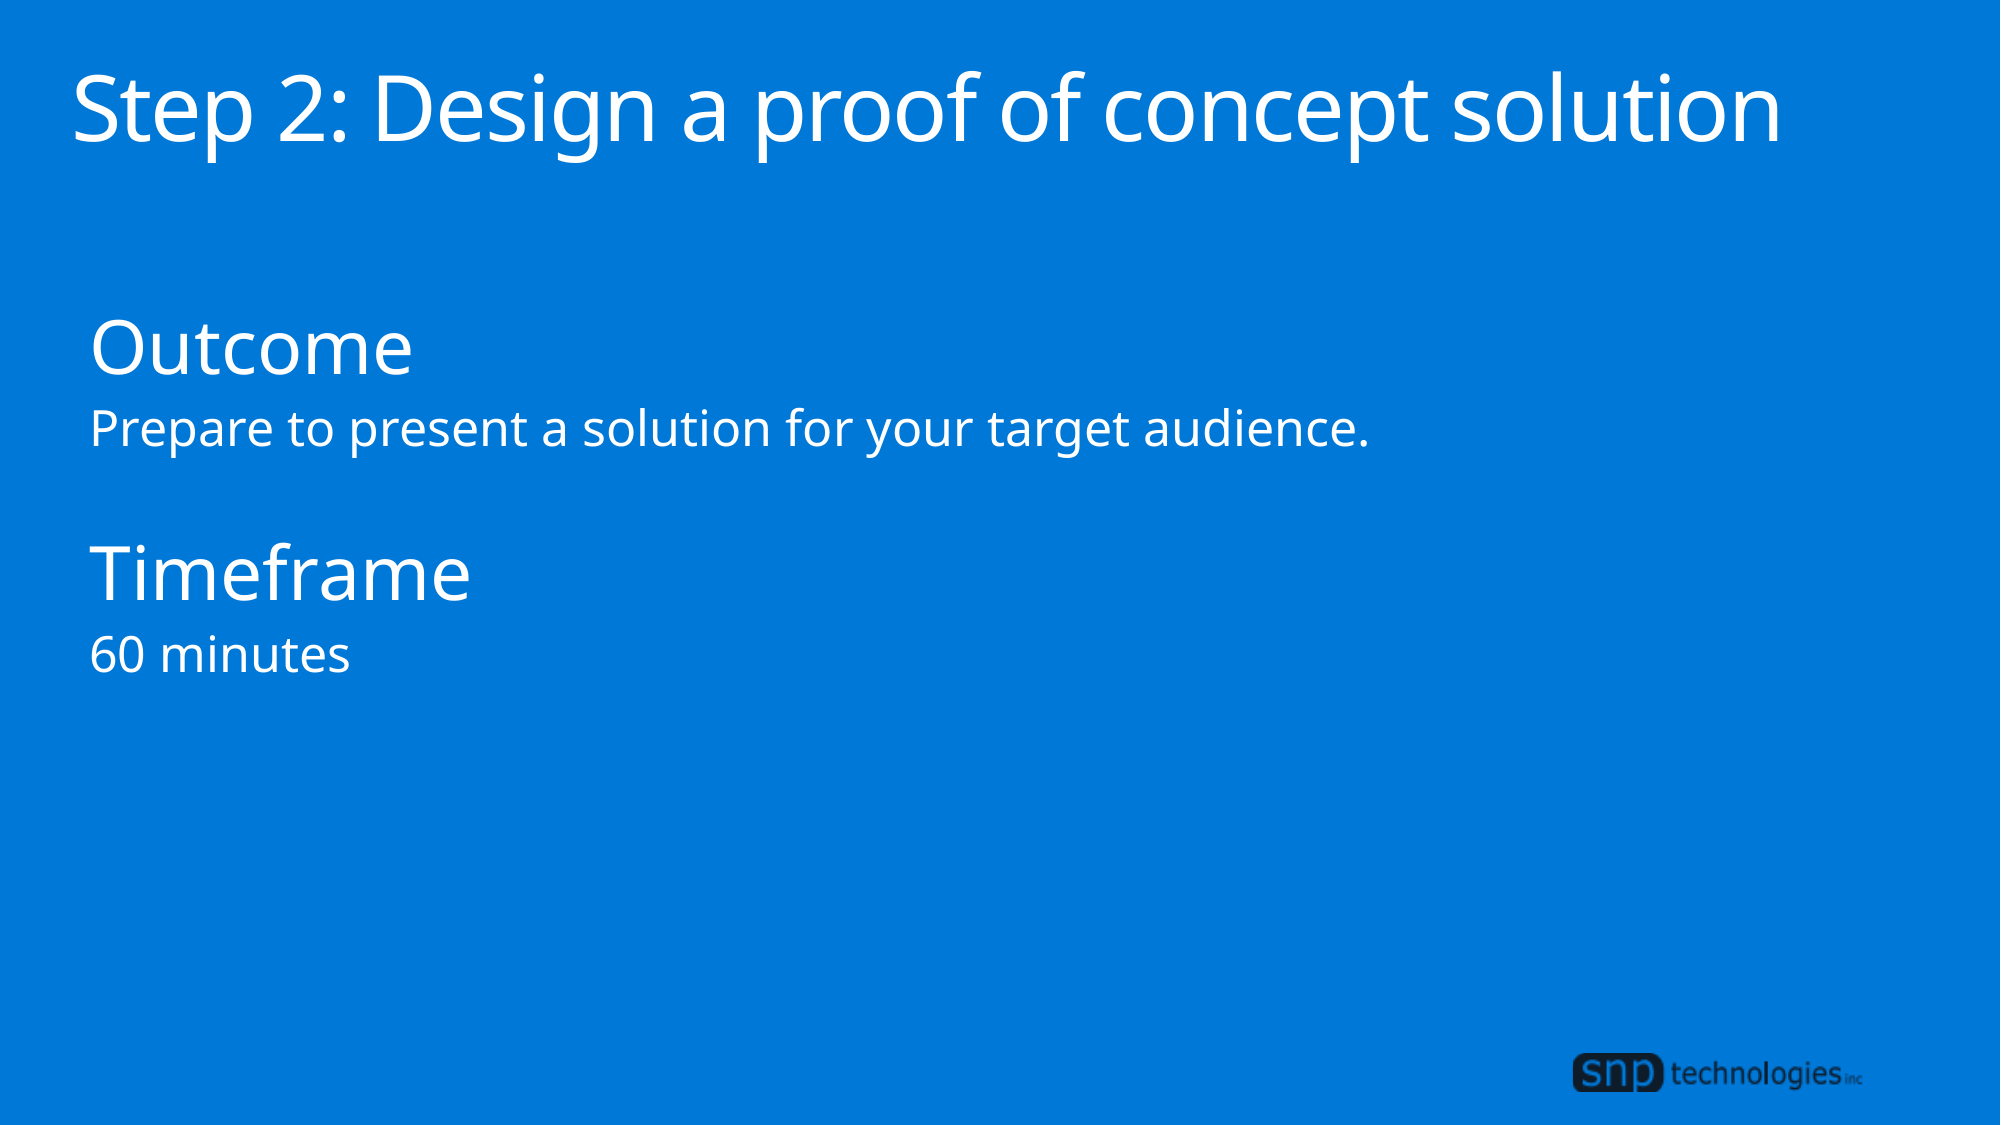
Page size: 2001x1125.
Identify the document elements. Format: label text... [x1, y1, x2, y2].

title Step 2: Design a proof of concept solution [47, 47, 1960, 196]
picture [1572, 1053, 1863, 1092]
text_box Outcome Prepare to present a solution for your target audience. Timeframe 60 minutes [59, 285, 1807, 708]
